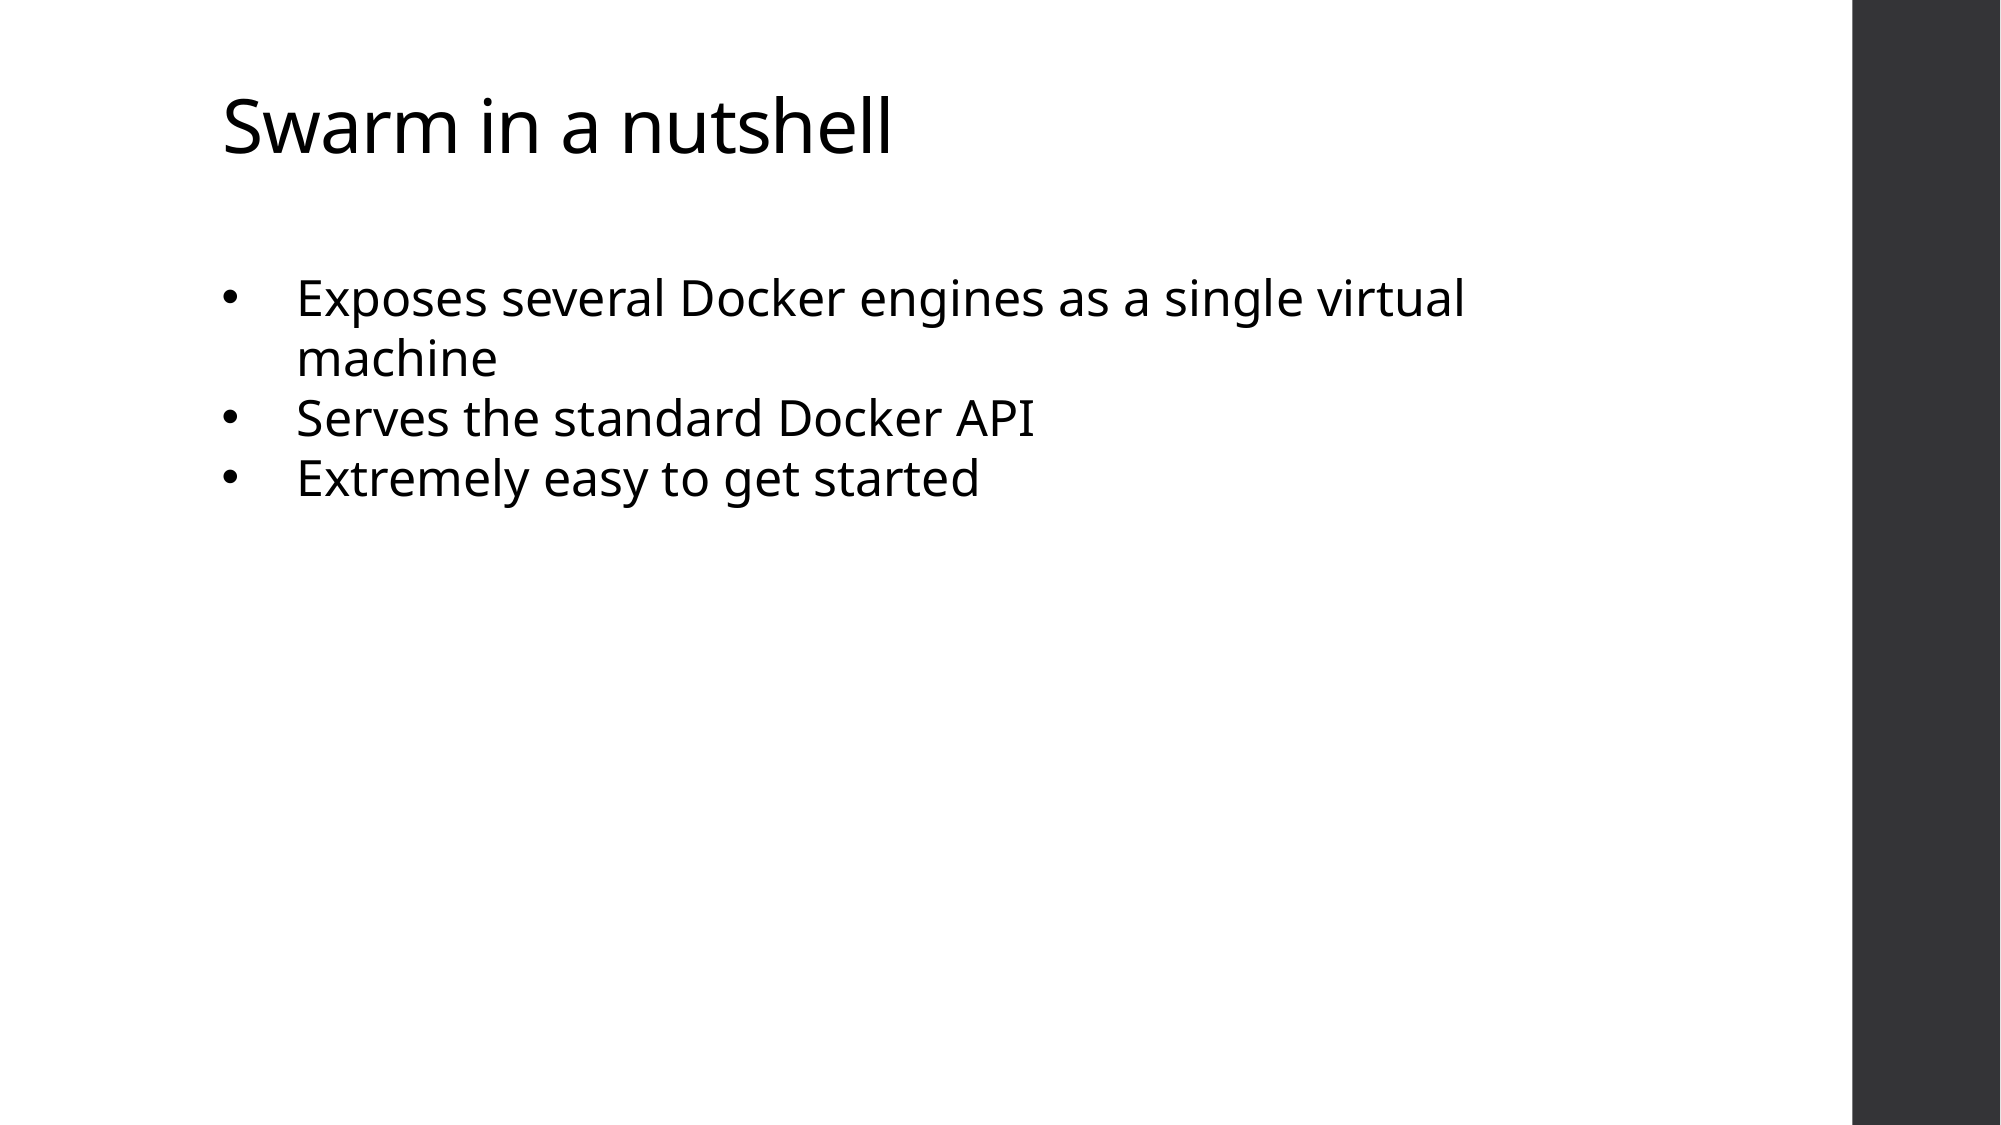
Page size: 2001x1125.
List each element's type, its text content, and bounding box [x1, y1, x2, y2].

title Swarm in a nutshell [206, 60, 1797, 178]
text_box Exposes several Docker engines as a single virtual machine Serves the standard Docker API Extremely easy to get started [206, 259, 1636, 514]
